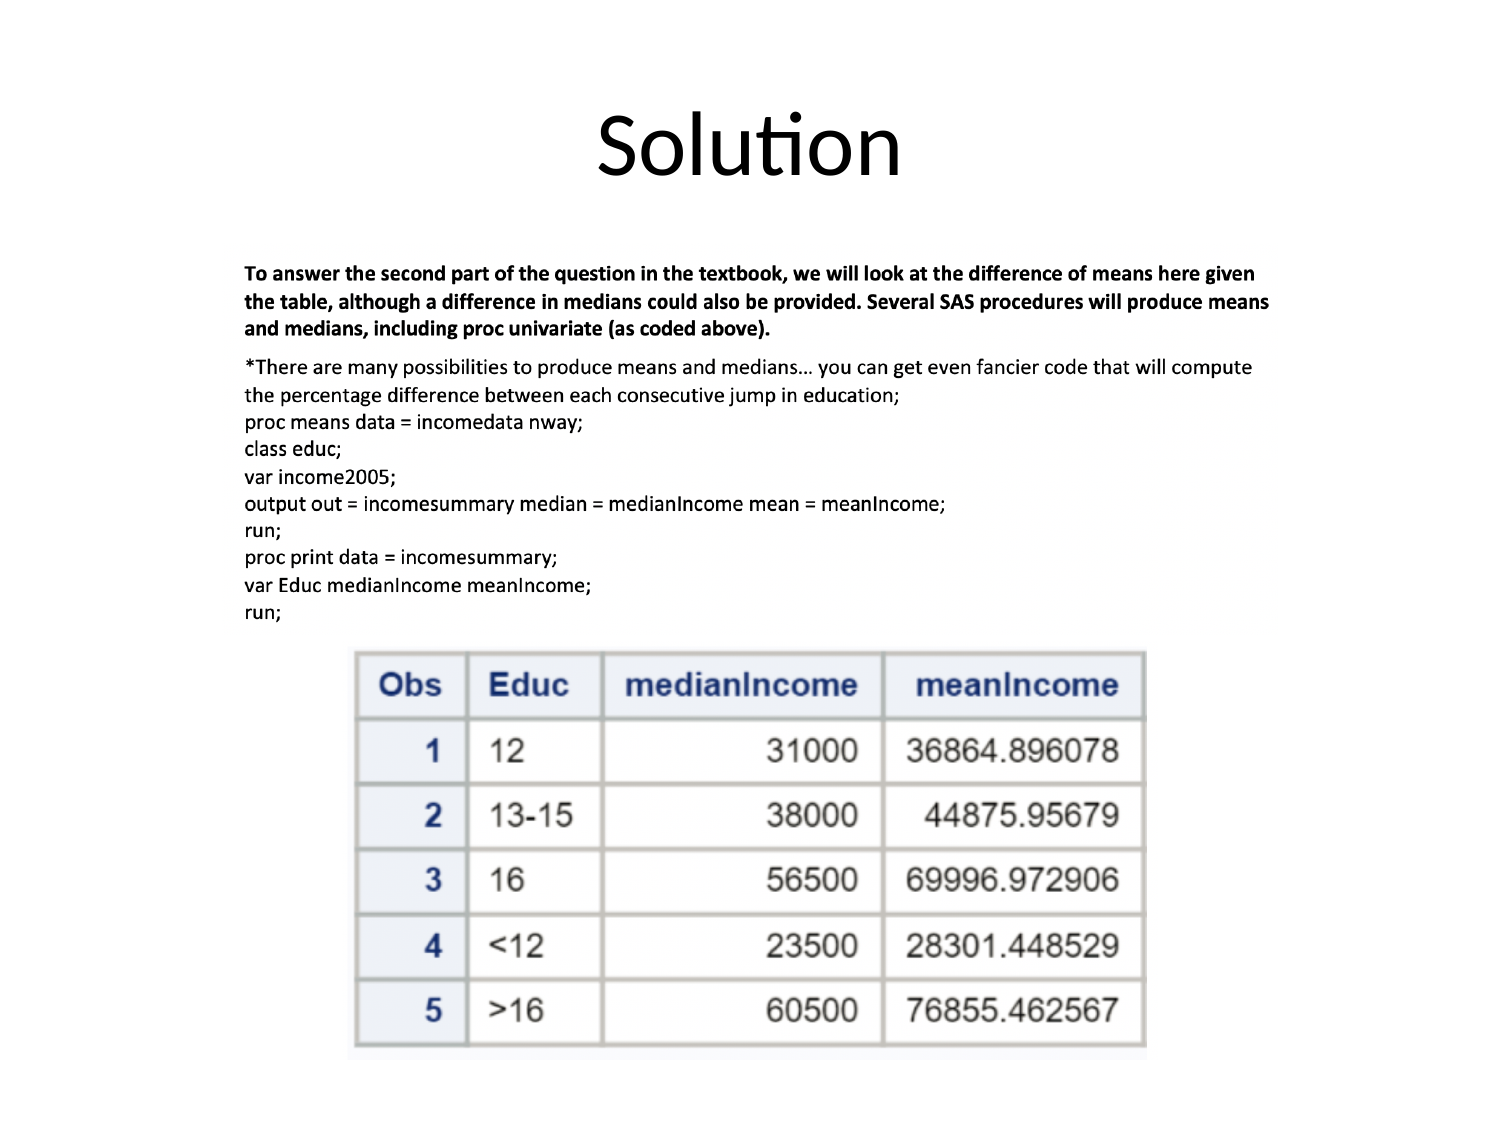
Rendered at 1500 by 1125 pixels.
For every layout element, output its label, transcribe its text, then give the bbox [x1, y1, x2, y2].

title Solution [75, 45, 1425, 233]
picture [222, 242, 1278, 635]
picture [341, 641, 1159, 1061]
